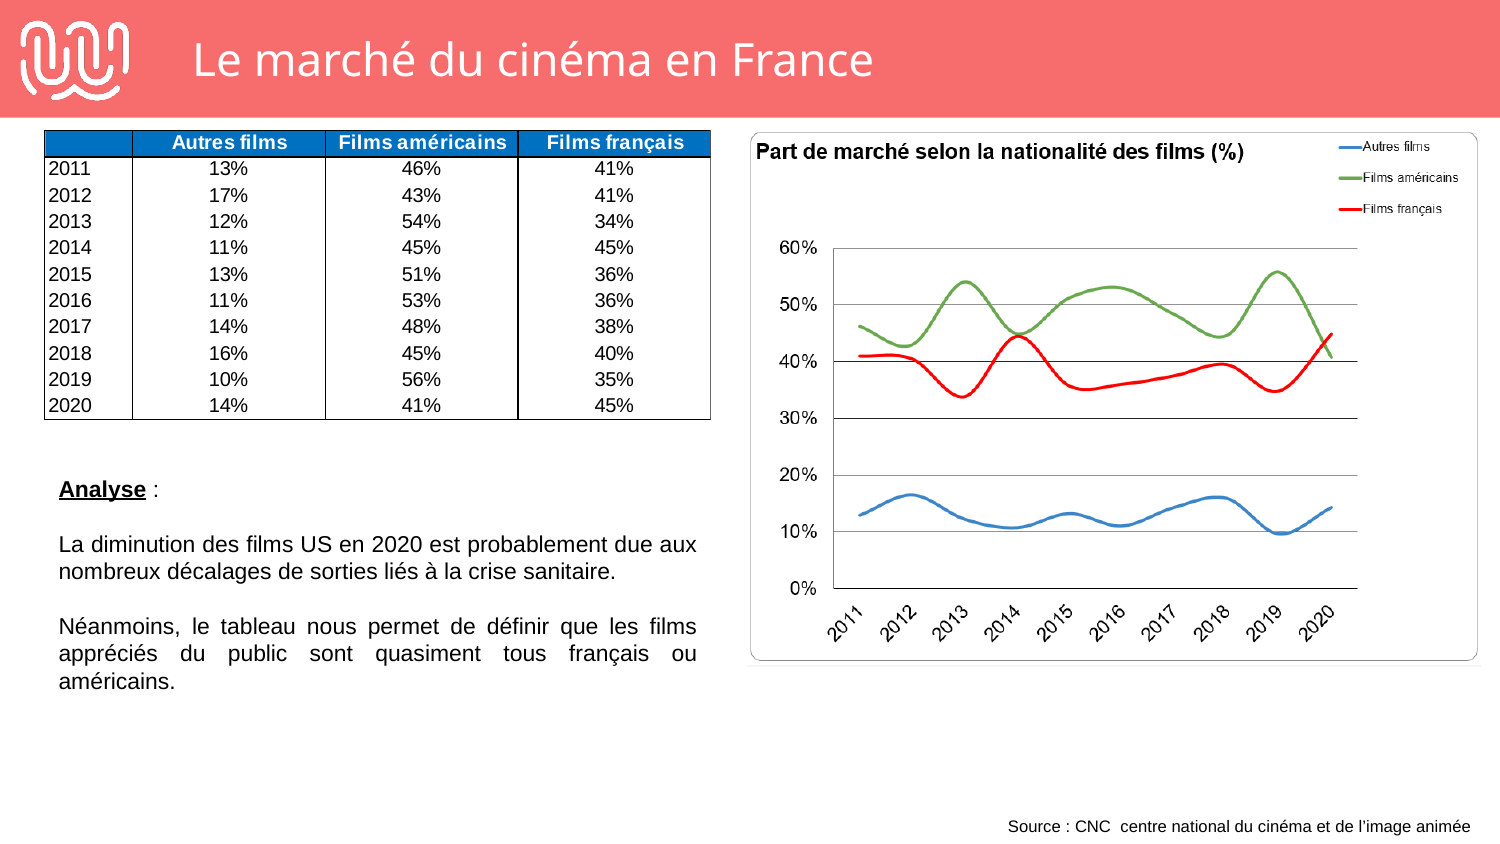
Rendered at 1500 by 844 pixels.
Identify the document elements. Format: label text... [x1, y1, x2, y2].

text_box Source : CNC centre national du cinéma et de l’image animée [993, 808, 1500, 844]
picture [747, 129, 1481, 667]
picture [43, 129, 713, 422]
title Le marché du cinéma en France [192, 0, 1466, 118]
text_box Analyse : La diminution des films US en 2020 est probablement due aux nombreux décalages de sorties liés à la crise sanitaire. Néanmoins, le tableau nous permet de définir que les films appréciés du public sont quasiment tous français ou américains. [43, 466, 713, 702]
picture [20, 20, 134, 101]
